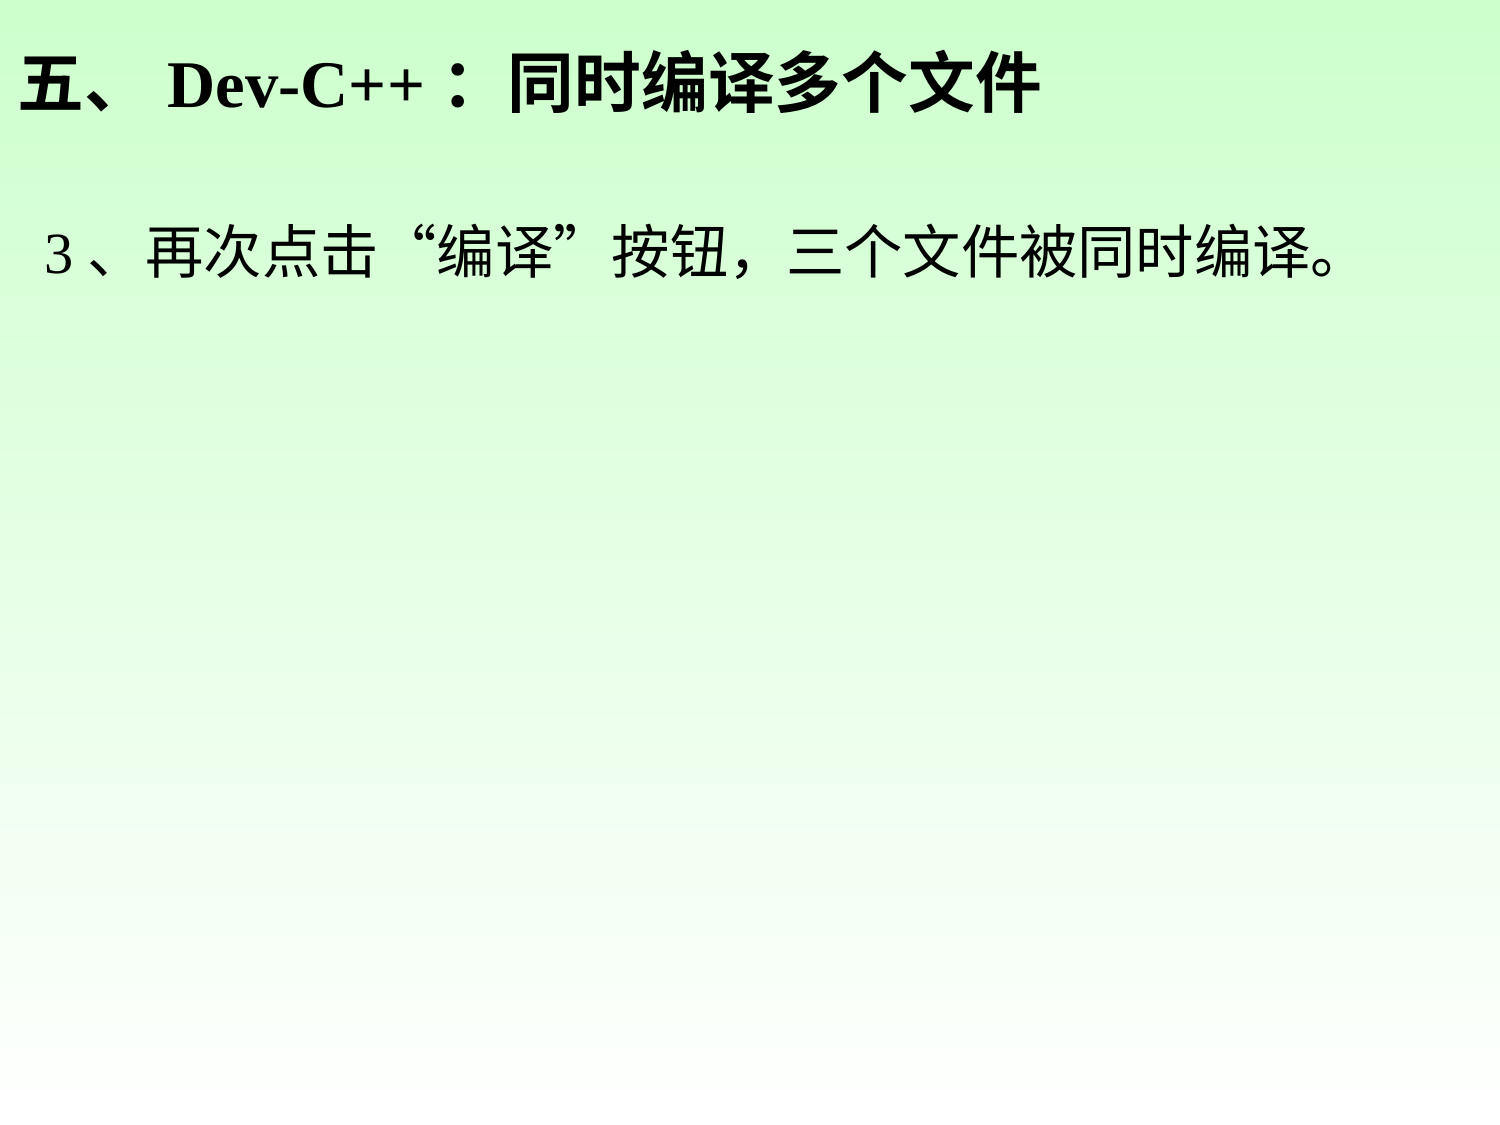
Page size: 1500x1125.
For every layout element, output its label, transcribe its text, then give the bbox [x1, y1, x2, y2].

text_box 3、再次点击“编译”按钮，三个文件被同时编译。 [29, 208, 1436, 929]
text_box 五、Dev-C++：同时编译多个文件 [3, 33, 1386, 115]
